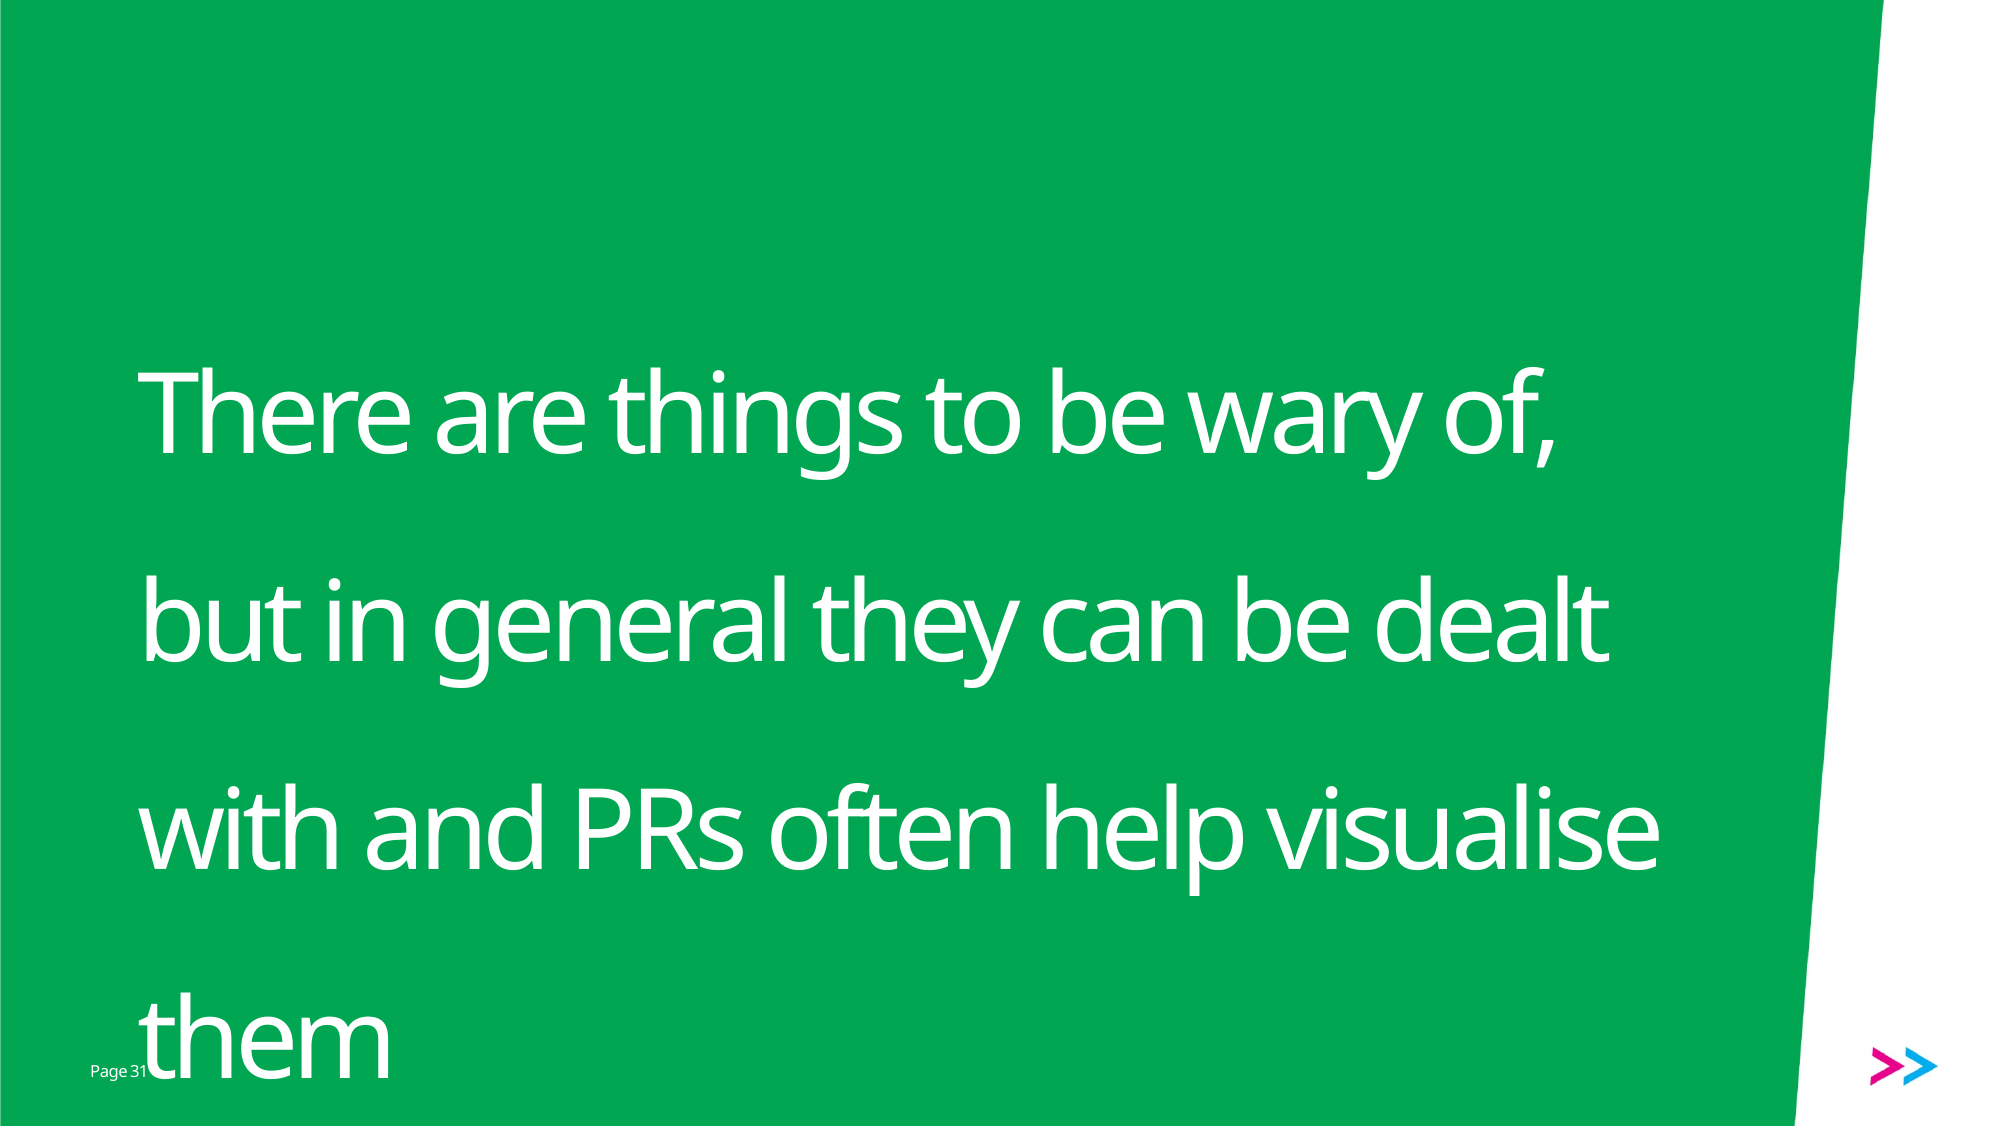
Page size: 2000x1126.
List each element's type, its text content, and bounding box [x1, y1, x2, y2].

picture [0, 0, 2000, 1126]
slide_number 31 [130, 1061, 166, 1113]
title There are things to be wary of, but in general they can be dealt with and PRs often help visualise them [137, 267, 1697, 1012]
